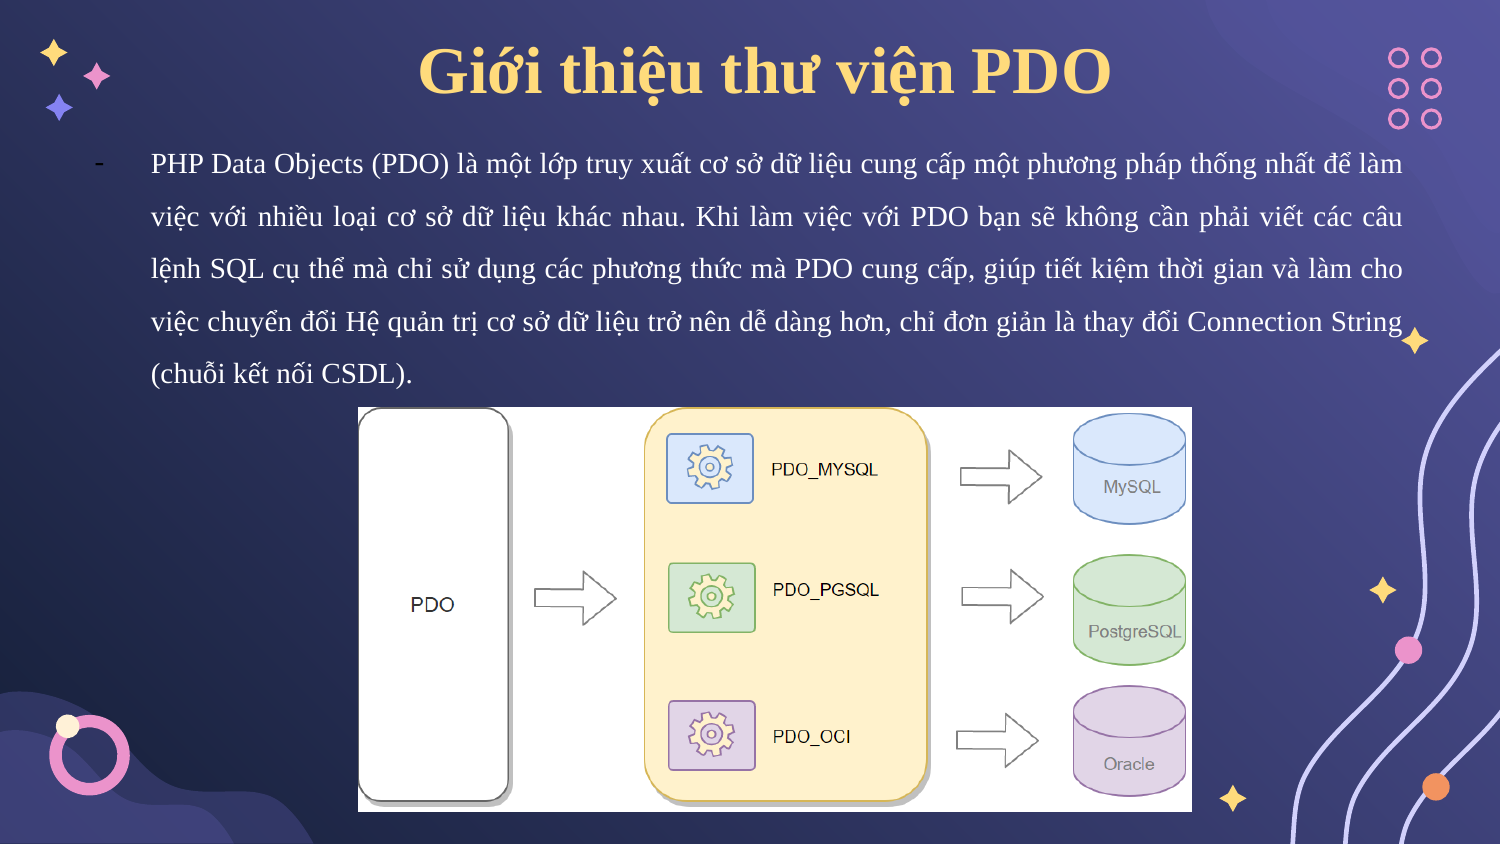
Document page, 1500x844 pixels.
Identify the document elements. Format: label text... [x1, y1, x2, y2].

title Giới thiệu thư viện PDO [133, 12, 1398, 106]
text_box PHP Data Objects (PDO) là một lớp truy xuất cơ sở dữ liệu cung cấp một phương pháp thống nhất để làm việc với nhiều loại cơ sở dữ liệu khác nhau. Khi làm việc với PDO bạn sẽ không cần phải viết các câu lệnh SQL cụ thể mà chỉ sử dụng các phương thức mà PDO cung cấp, giúp tiết kiệm thời gian và làm cho việc chuyển đổi Hệ quản trị cơ sở dữ liệu trở nên dễ dàng hơn, chỉ đơn giản là thay đổi Connection String (chuỗi kết nối CSDL). [79, 119, 1420, 397]
text_box [1219, 784, 1247, 812]
picture [358, 407, 1192, 813]
